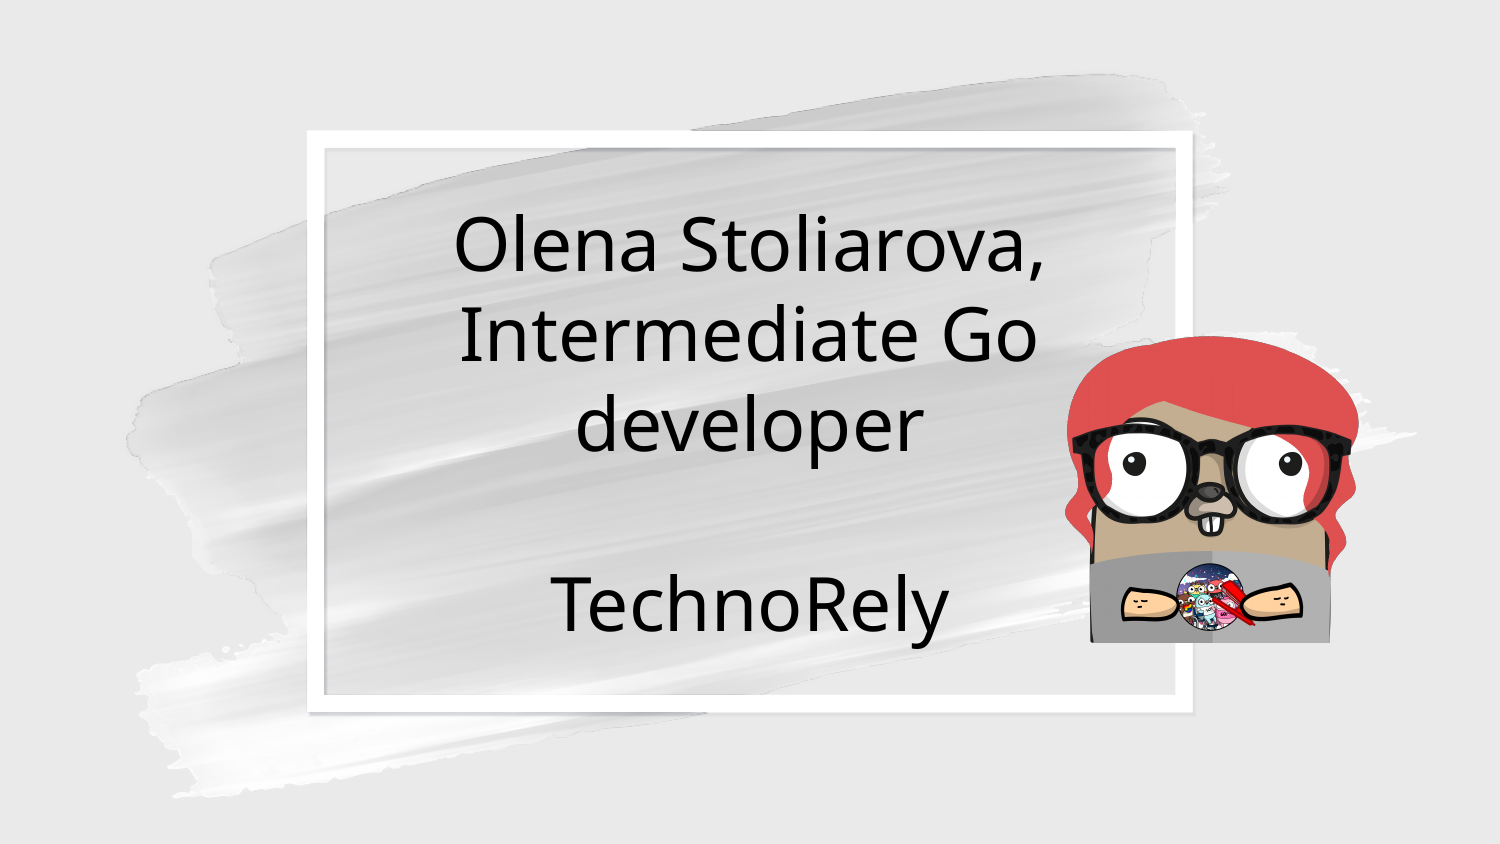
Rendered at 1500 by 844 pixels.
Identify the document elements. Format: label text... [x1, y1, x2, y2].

picture [0, 0, 1500, 844]
title Olena Stoliarova, Intermediate Go developer TechnoRely [377, 200, 1123, 644]
